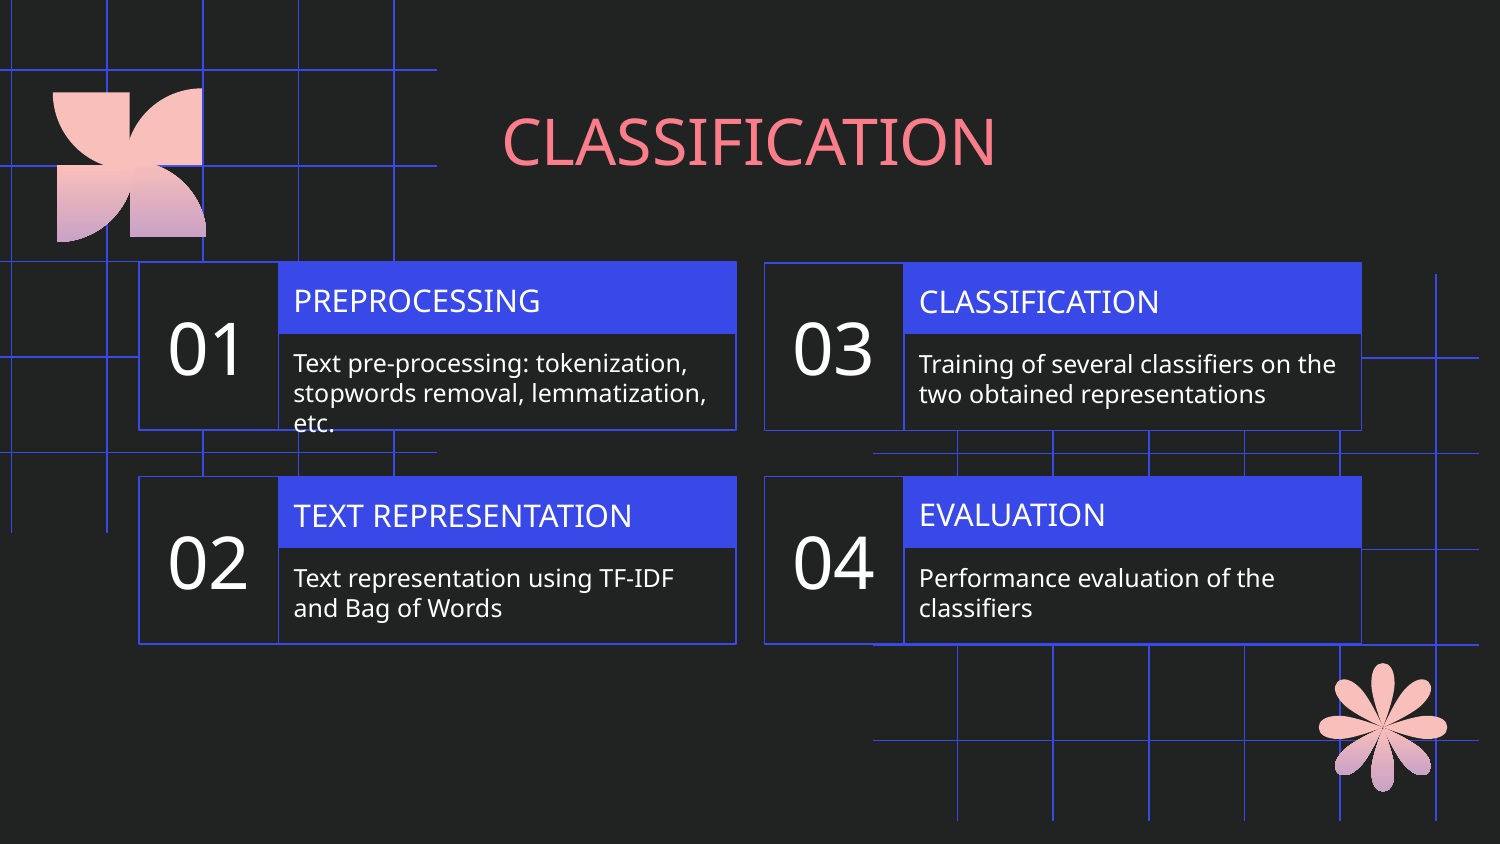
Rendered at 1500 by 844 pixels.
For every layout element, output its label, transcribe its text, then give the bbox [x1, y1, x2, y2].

subtitle Training of several classifiers on the two obtained representations [905, 333, 1362, 431]
subtitle PREPROCESSING [279, 261, 737, 332]
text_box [52, 88, 207, 243]
subtitle CLASSIFICATION [905, 262, 1362, 333]
subtitle EVALUATION [905, 476, 1362, 546]
title 03 [764, 262, 905, 431]
subtitle TEXT REPRESENTATION [279, 476, 737, 546]
title 01 [138, 261, 279, 431]
title CLASSIFICATION [204, 86, 1382, 181]
subtitle Performance evaluation of the classifiers [905, 546, 1362, 645]
title 02 [138, 476, 279, 645]
subtitle Text representation using TF-IDF and Bag of Words [279, 546, 737, 645]
subtitle Text pre-processing: tokenization, stopwords removal, lemmatization, etc. [279, 332, 737, 431]
title 04 [764, 476, 905, 645]
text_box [1318, 662, 1448, 792]
